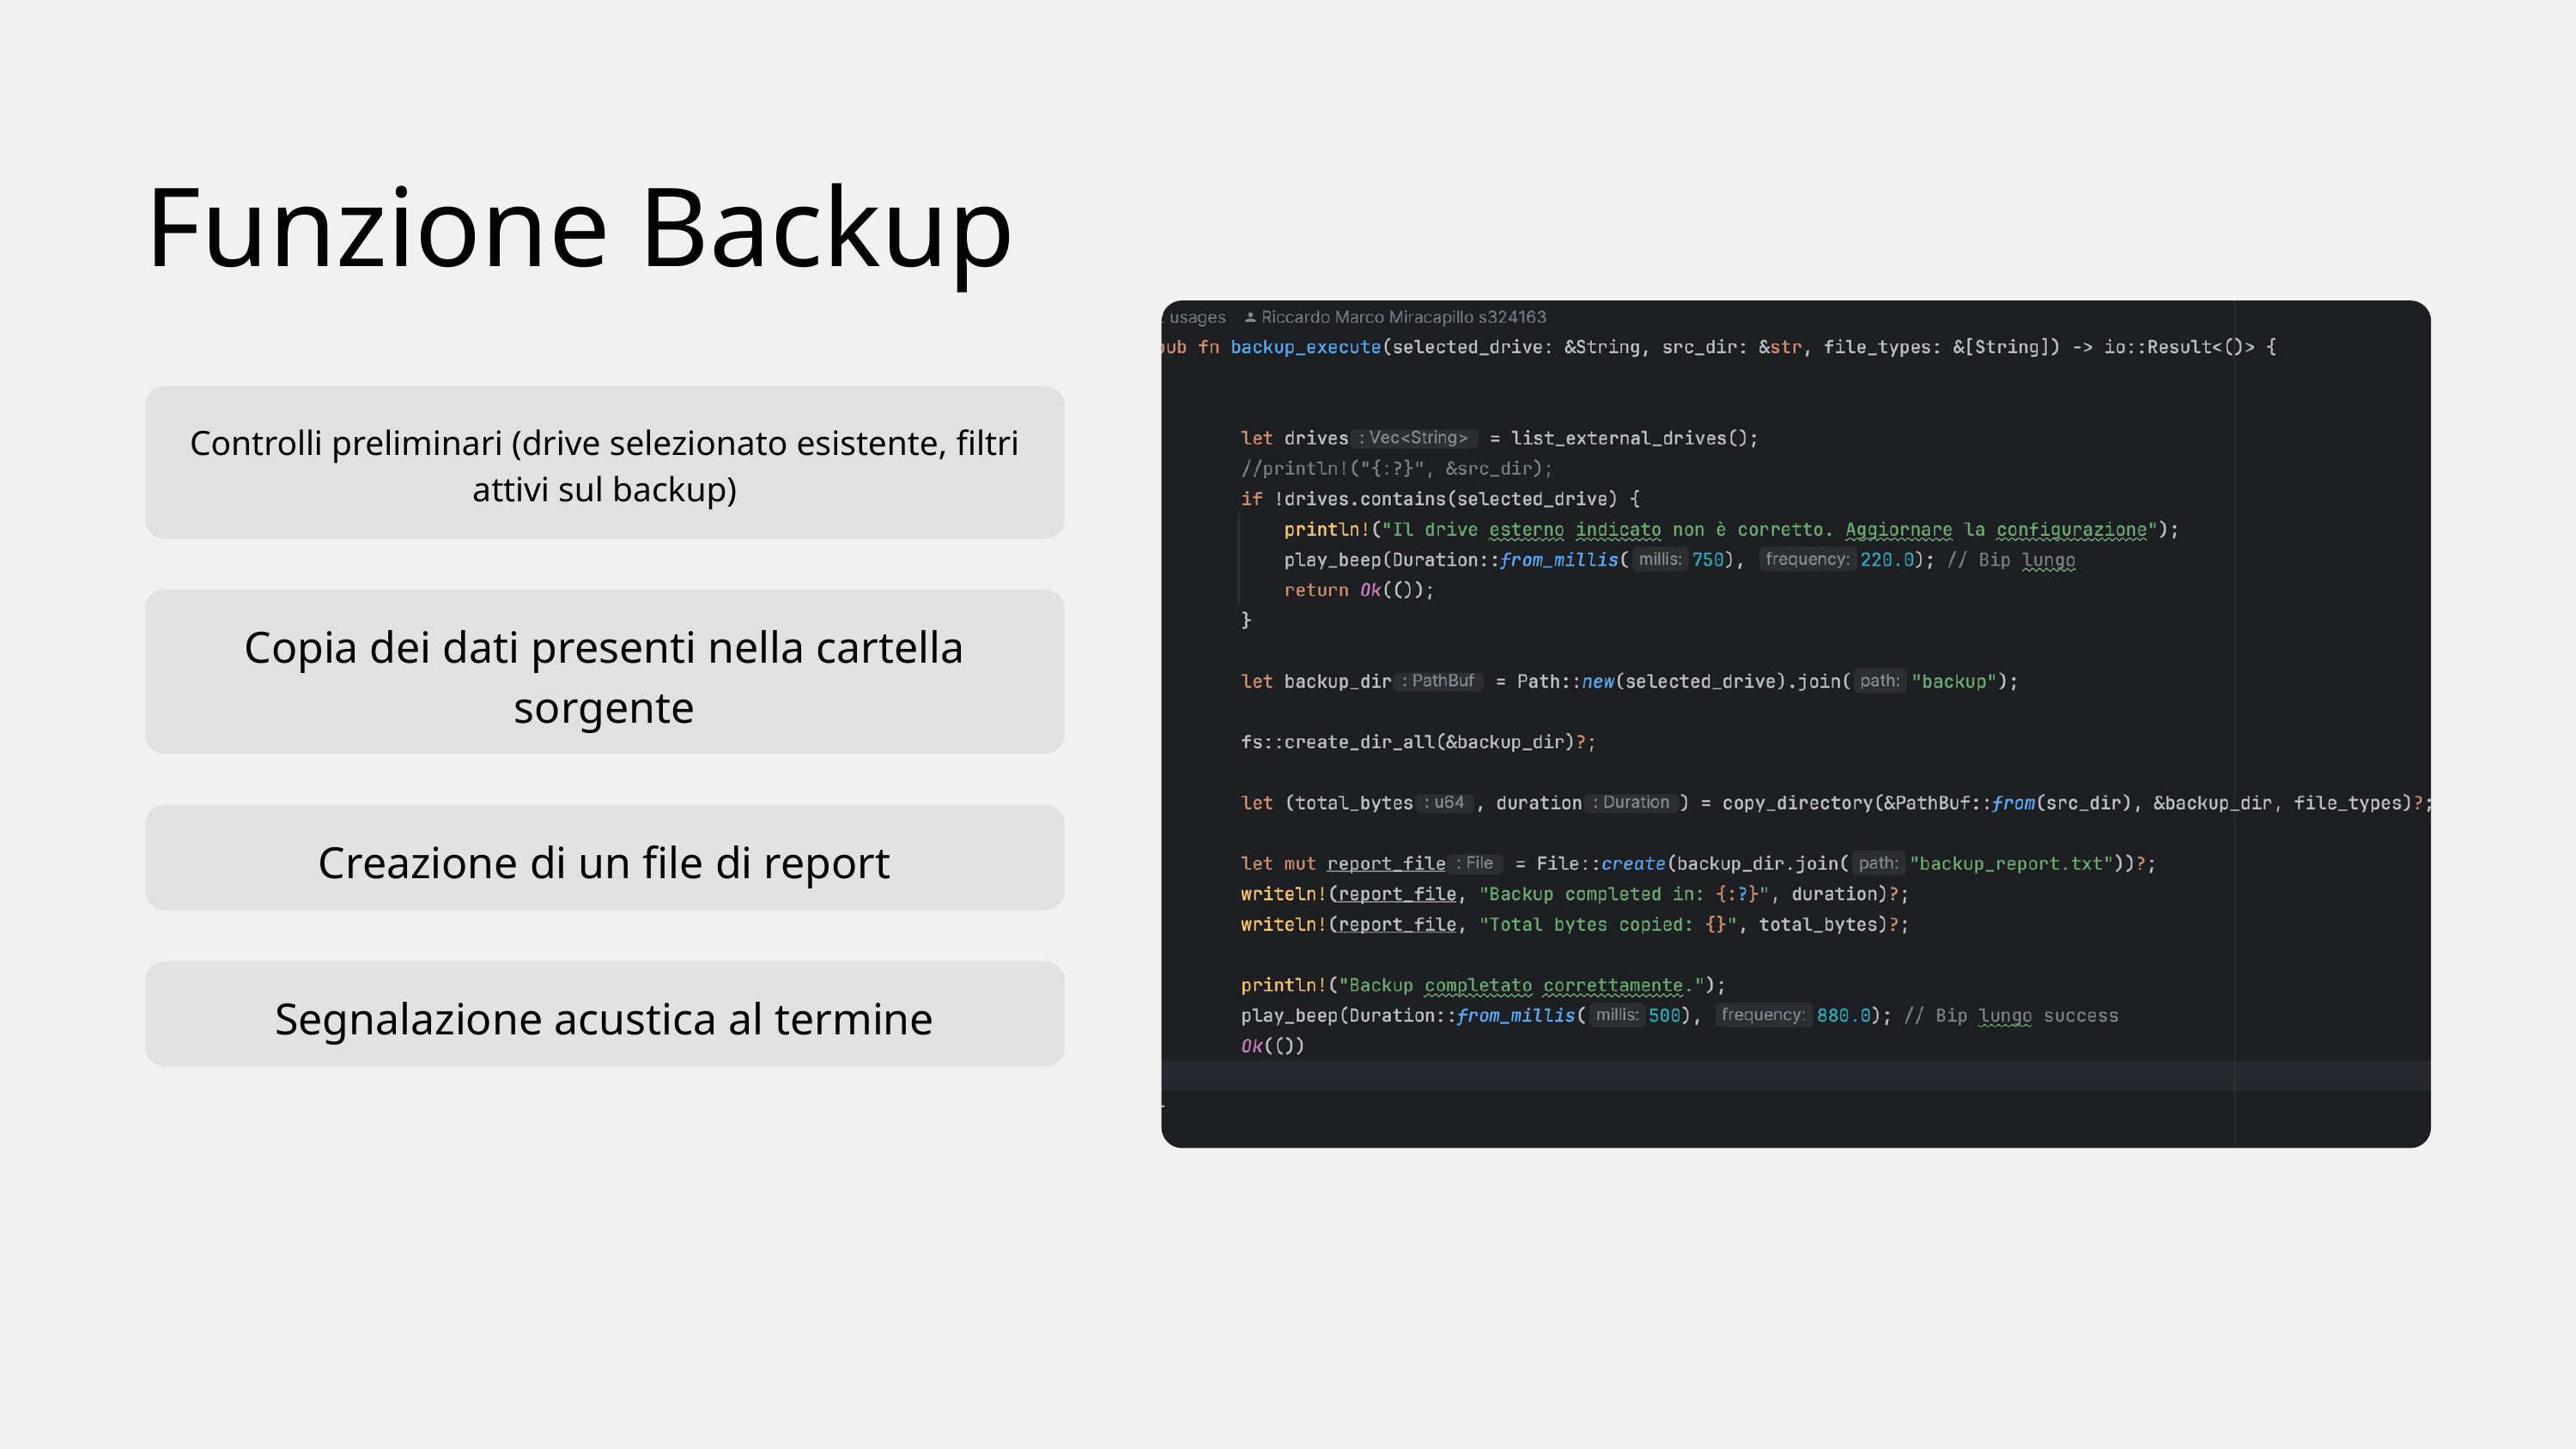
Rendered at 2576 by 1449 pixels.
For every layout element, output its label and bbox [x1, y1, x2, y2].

text_box [144, 385, 1066, 539]
text_box [144, 804, 1066, 911]
text_box [144, 589, 1066, 755]
text_box [1161, 300, 2432, 1149]
text_box [144, 961, 1066, 1067]
text_box [144, 144, 1112, 452]
